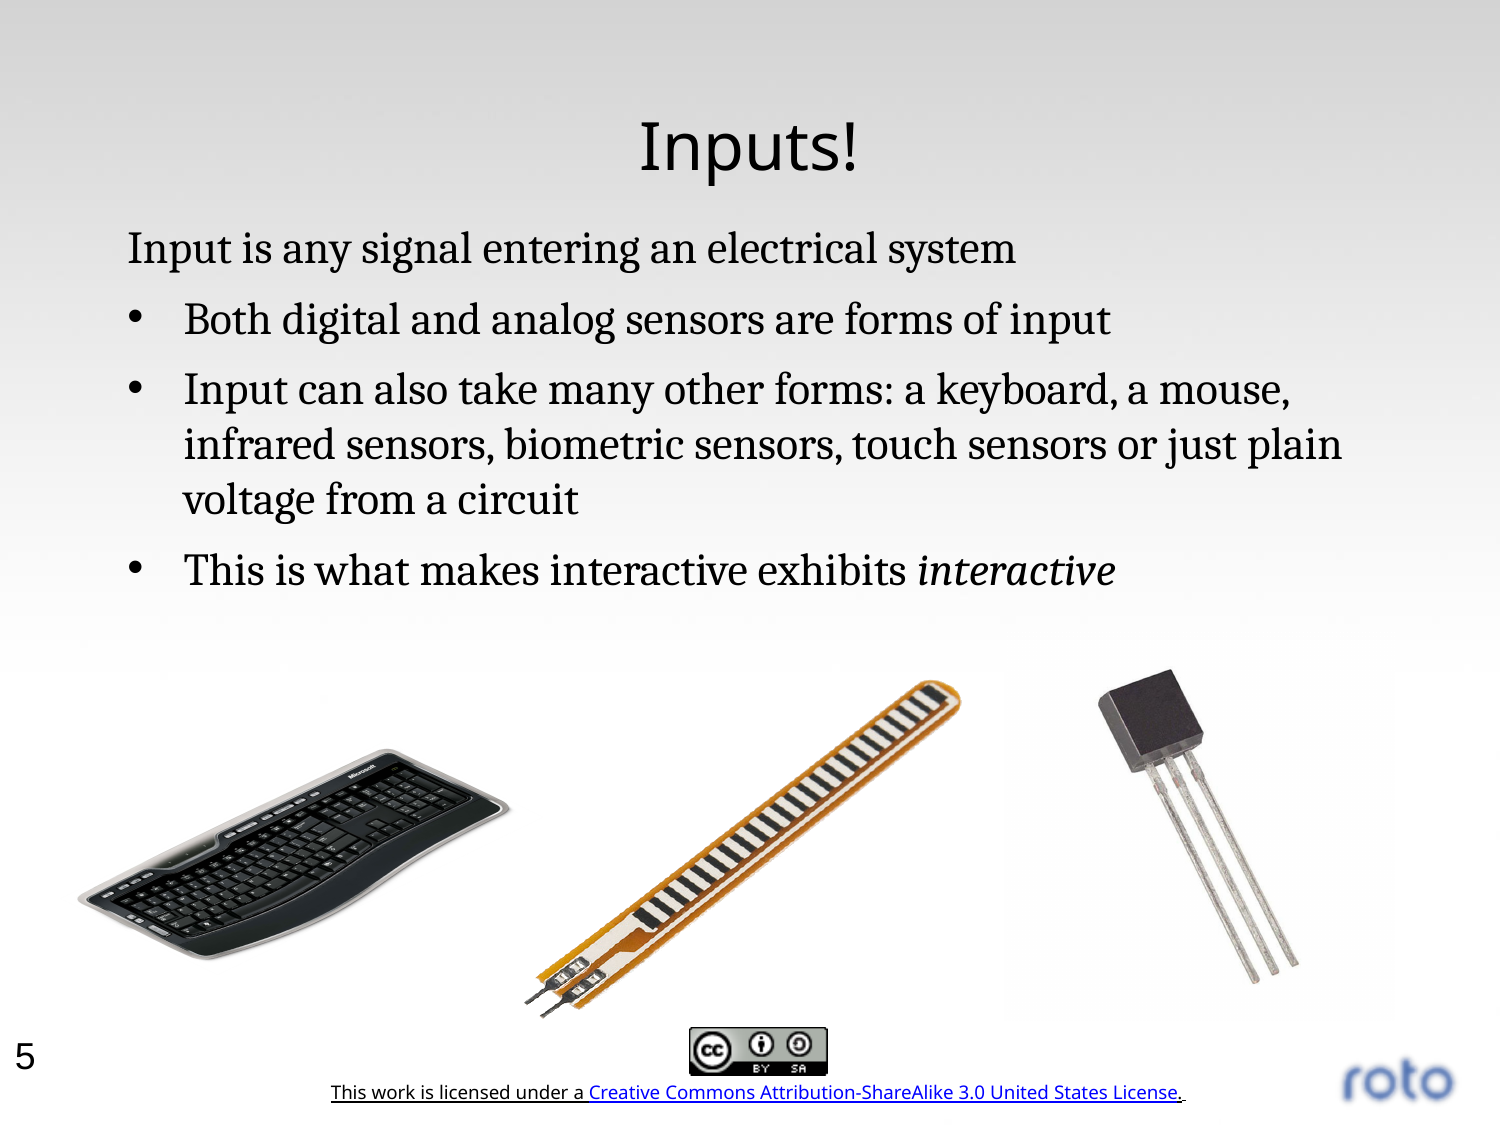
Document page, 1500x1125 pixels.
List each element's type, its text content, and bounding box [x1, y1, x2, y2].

list Input is any signal entering an electrical system Both digital and analog sensors are forms of input Input can also take many other forms: a keyboard, a mouse, infrared sensors, biometric sensors, touch sensors or just plain voltage from a circuit This is what makes interactive exhibits interactive [112, 209, 1388, 705]
title Inputs! [112, 49, 1388, 209]
picture [0, 0, 1500, 1125]
